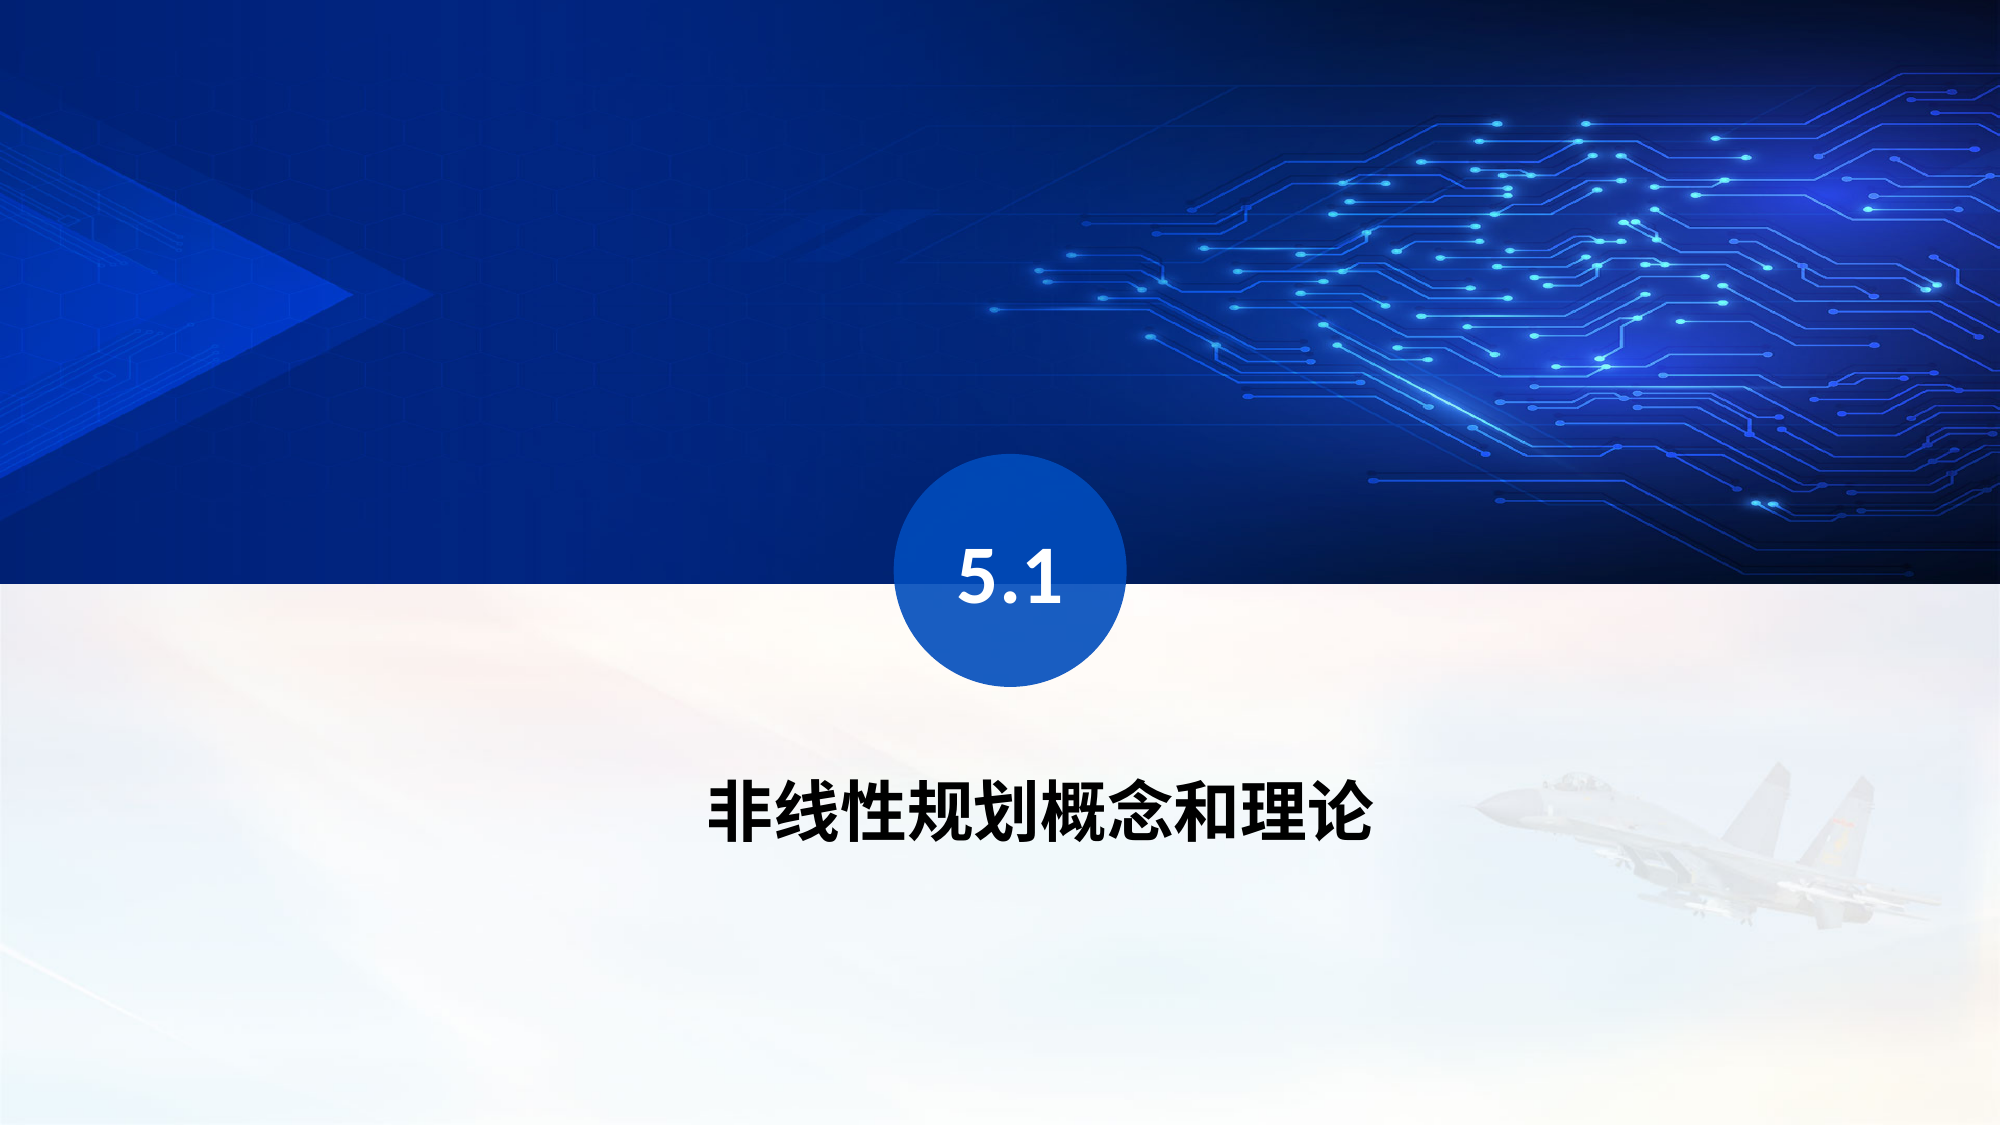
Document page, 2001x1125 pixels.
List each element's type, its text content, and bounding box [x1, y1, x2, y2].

picture [0, 0, 2000, 1125]
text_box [893, 453, 1127, 687]
text_box 非线性规划概念和理论 [690, 762, 1391, 857]
